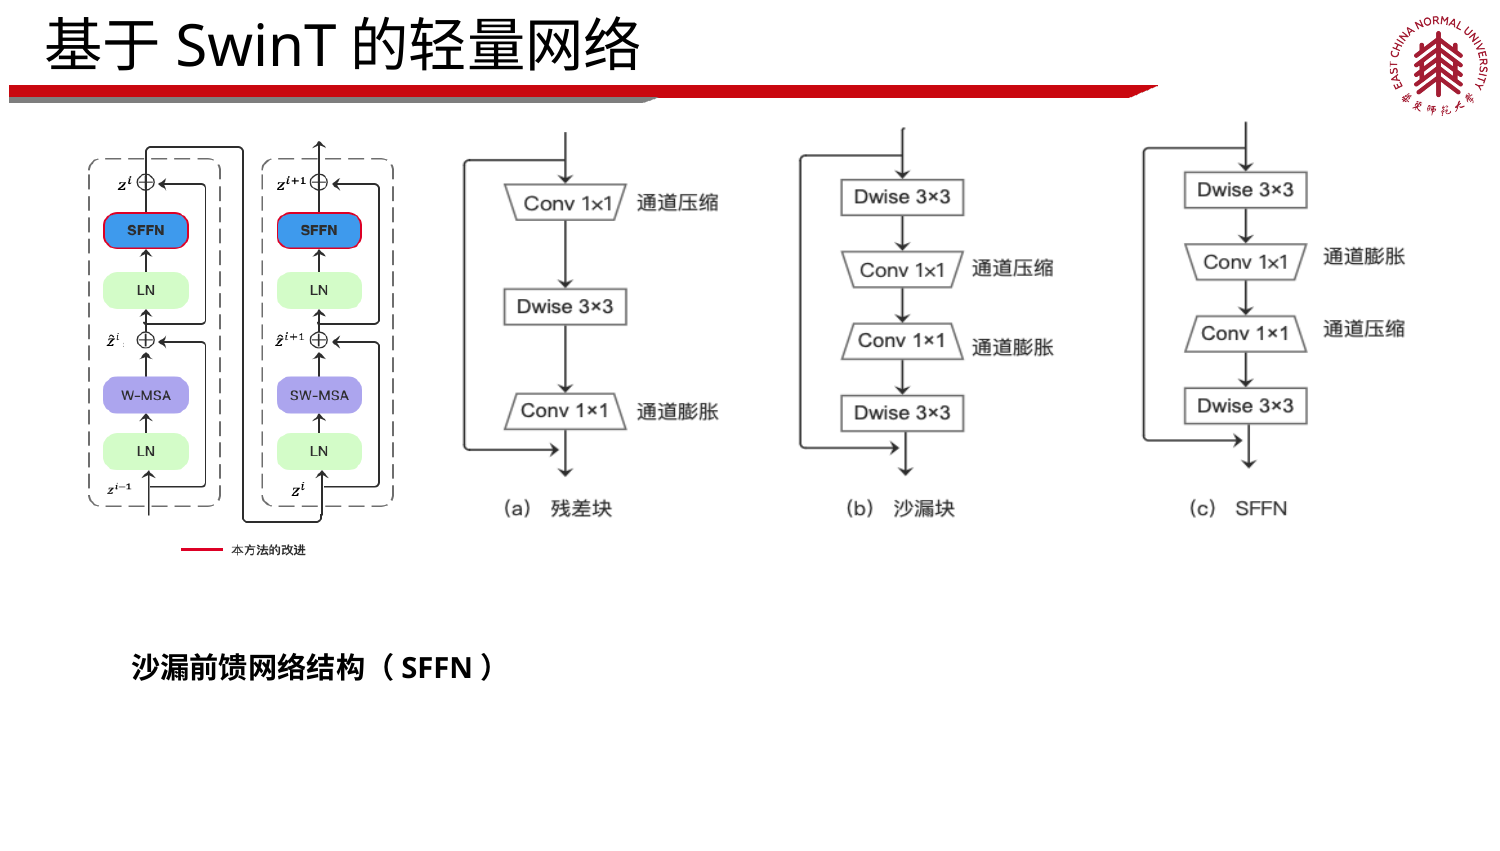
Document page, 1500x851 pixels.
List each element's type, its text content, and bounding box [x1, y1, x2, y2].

text_box 沙漏前馈网络结构（SFFN） [72, 624, 1482, 744]
picture [9, 85, 1158, 103]
picture [424, 16, 1500, 523]
text_box 基于SwinT的轻量网络 [30, 0, 779, 86]
picture [61, 132, 422, 566]
